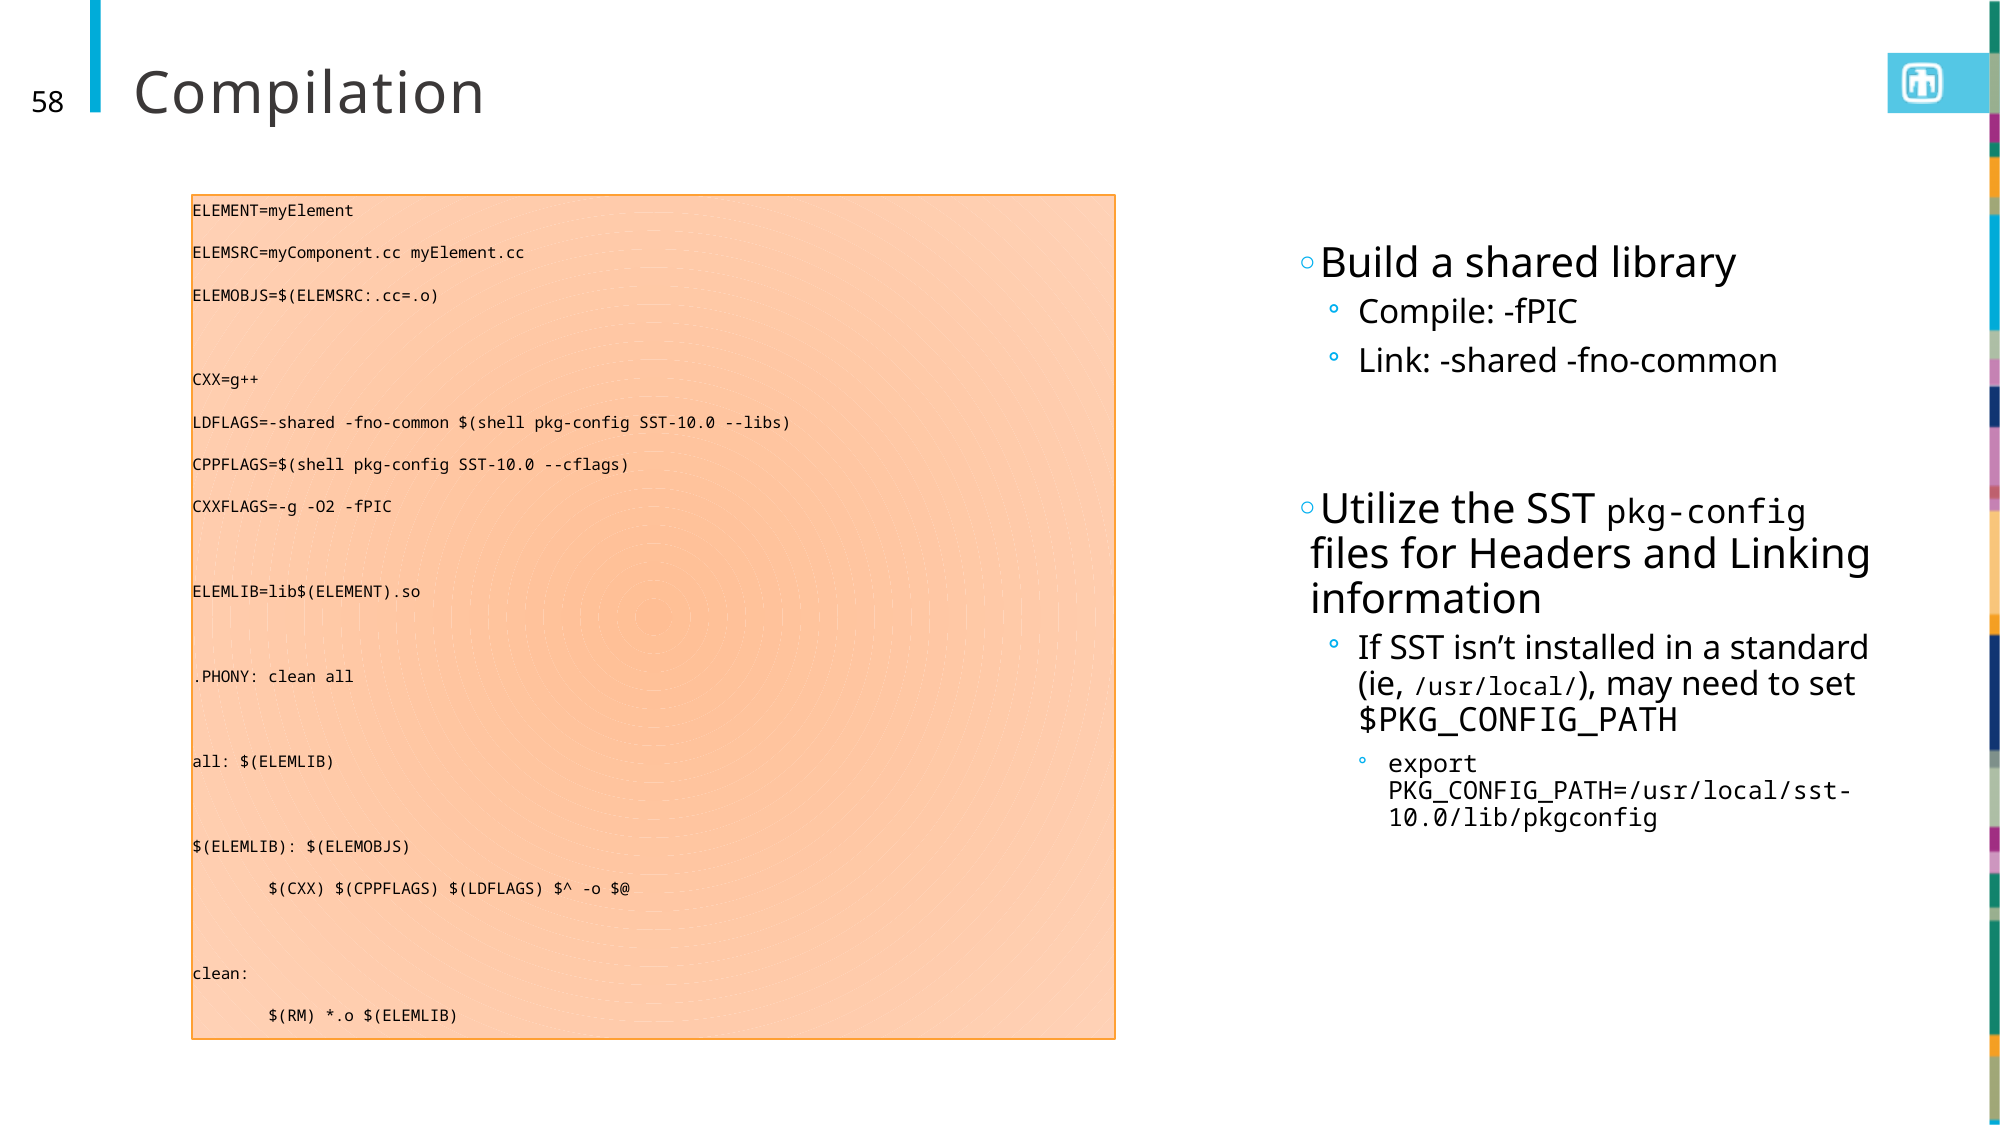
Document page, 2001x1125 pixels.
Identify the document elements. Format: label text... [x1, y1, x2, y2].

title Compilation [118, 39, 1769, 133]
list ELEMENT=myElement ELEMSRC=myComponent.cc myElement.cc ELEMOBJS=$(ELEMSRC:.cc=.o) CXX=g++ LDFLAGS=-shared -fno-common $(shell pkg-config SST-10.0 --libs) CPPFLAGS=$(shell pkg-config SST-10.0 --cflags) CXXFLAGS=-g -O2 -fPIC ELEMLIB=lib$(ELEMENT).so .PHONY: clean all all: $(ELEMLIB) $(ELEMLIB): $(ELEMOBJS) $(CXX) $(CPPFLAGS) $(LDFLAGS) $^ -o $@ clean: $(RM) *.o $(ELEMLIB) [191, 194, 1116, 1040]
list Build a shared library Compile: -fPIC Link: -shared -fno-common Utilize the SST pkg-config files for Headers and Linking information If SST isn’t installed in a standard (ie, /usr/local/), may need to set $PKG_CONFIG_PATH export PKG_CONFIG_PATH=/usr/local/sst-10.0/lib/pkgconfig [1295, 234, 1889, 1000]
slide_number 58 [10, 73, 80, 133]
picture [1990, 1, 1999, 215]
picture [1901, 62, 1944, 104]
picture [1990, 330, 1999, 1120]
